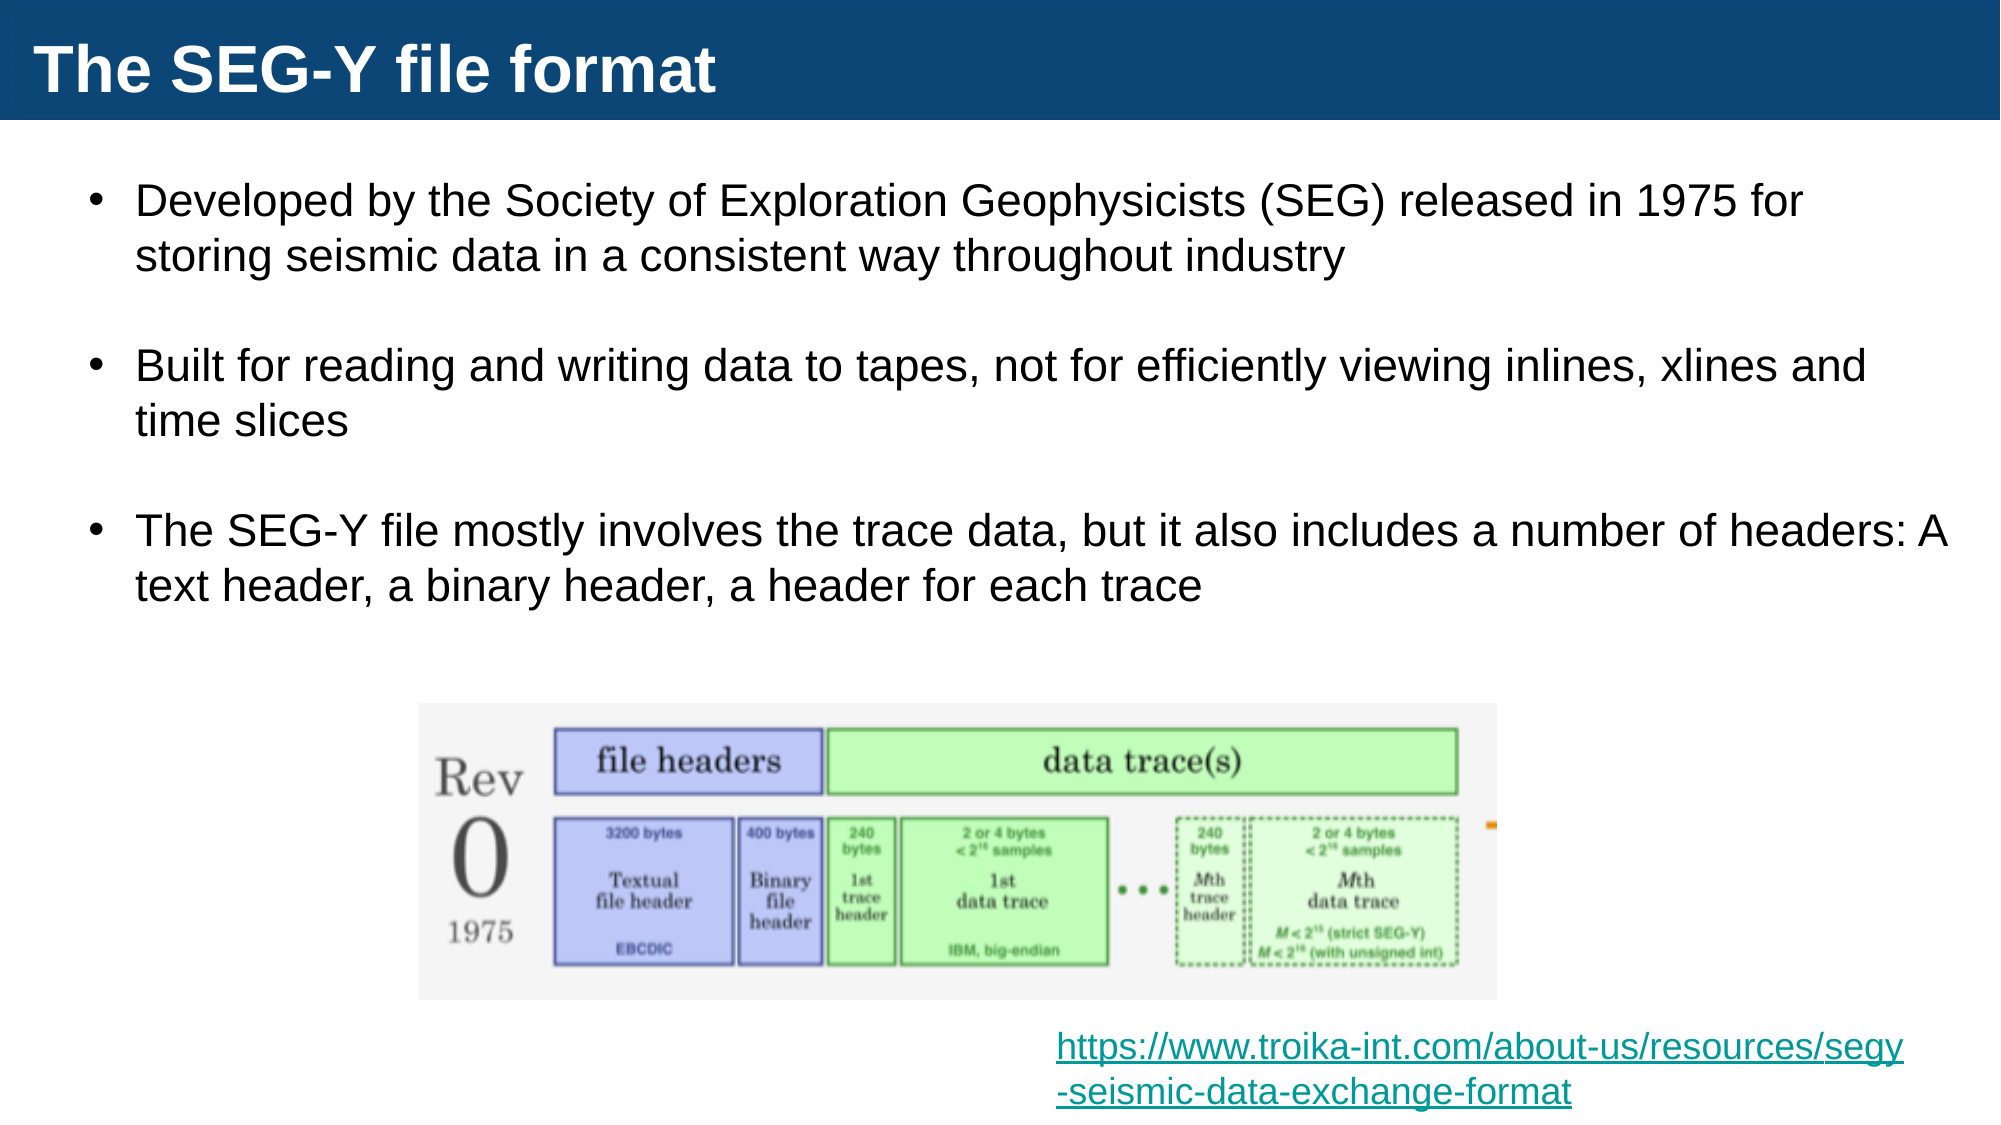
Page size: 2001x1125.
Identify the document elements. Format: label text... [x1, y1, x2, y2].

text_box Developed by the Society of Exploration Geophysicists (SEG) released in 1975 for storing seismic data in a consistent way throughout industry Built for reading and writing data to tapes, not for efficiently viewing inlines, xlines and time slices The SEG-Y file mostly involves the trace data, but it also includes a number of headers: A text header, a binary header, a header for each trace [73, 163, 1971, 724]
picture [419, 703, 1498, 1000]
text_box https://www.troika-int.com/about-us/resources/segy-seismic-data-exchange-format [1041, 1014, 2000, 1120]
picture [0, 0, 2000, 120]
text_box The SEG-Y file format [19, 18, 1489, 93]
